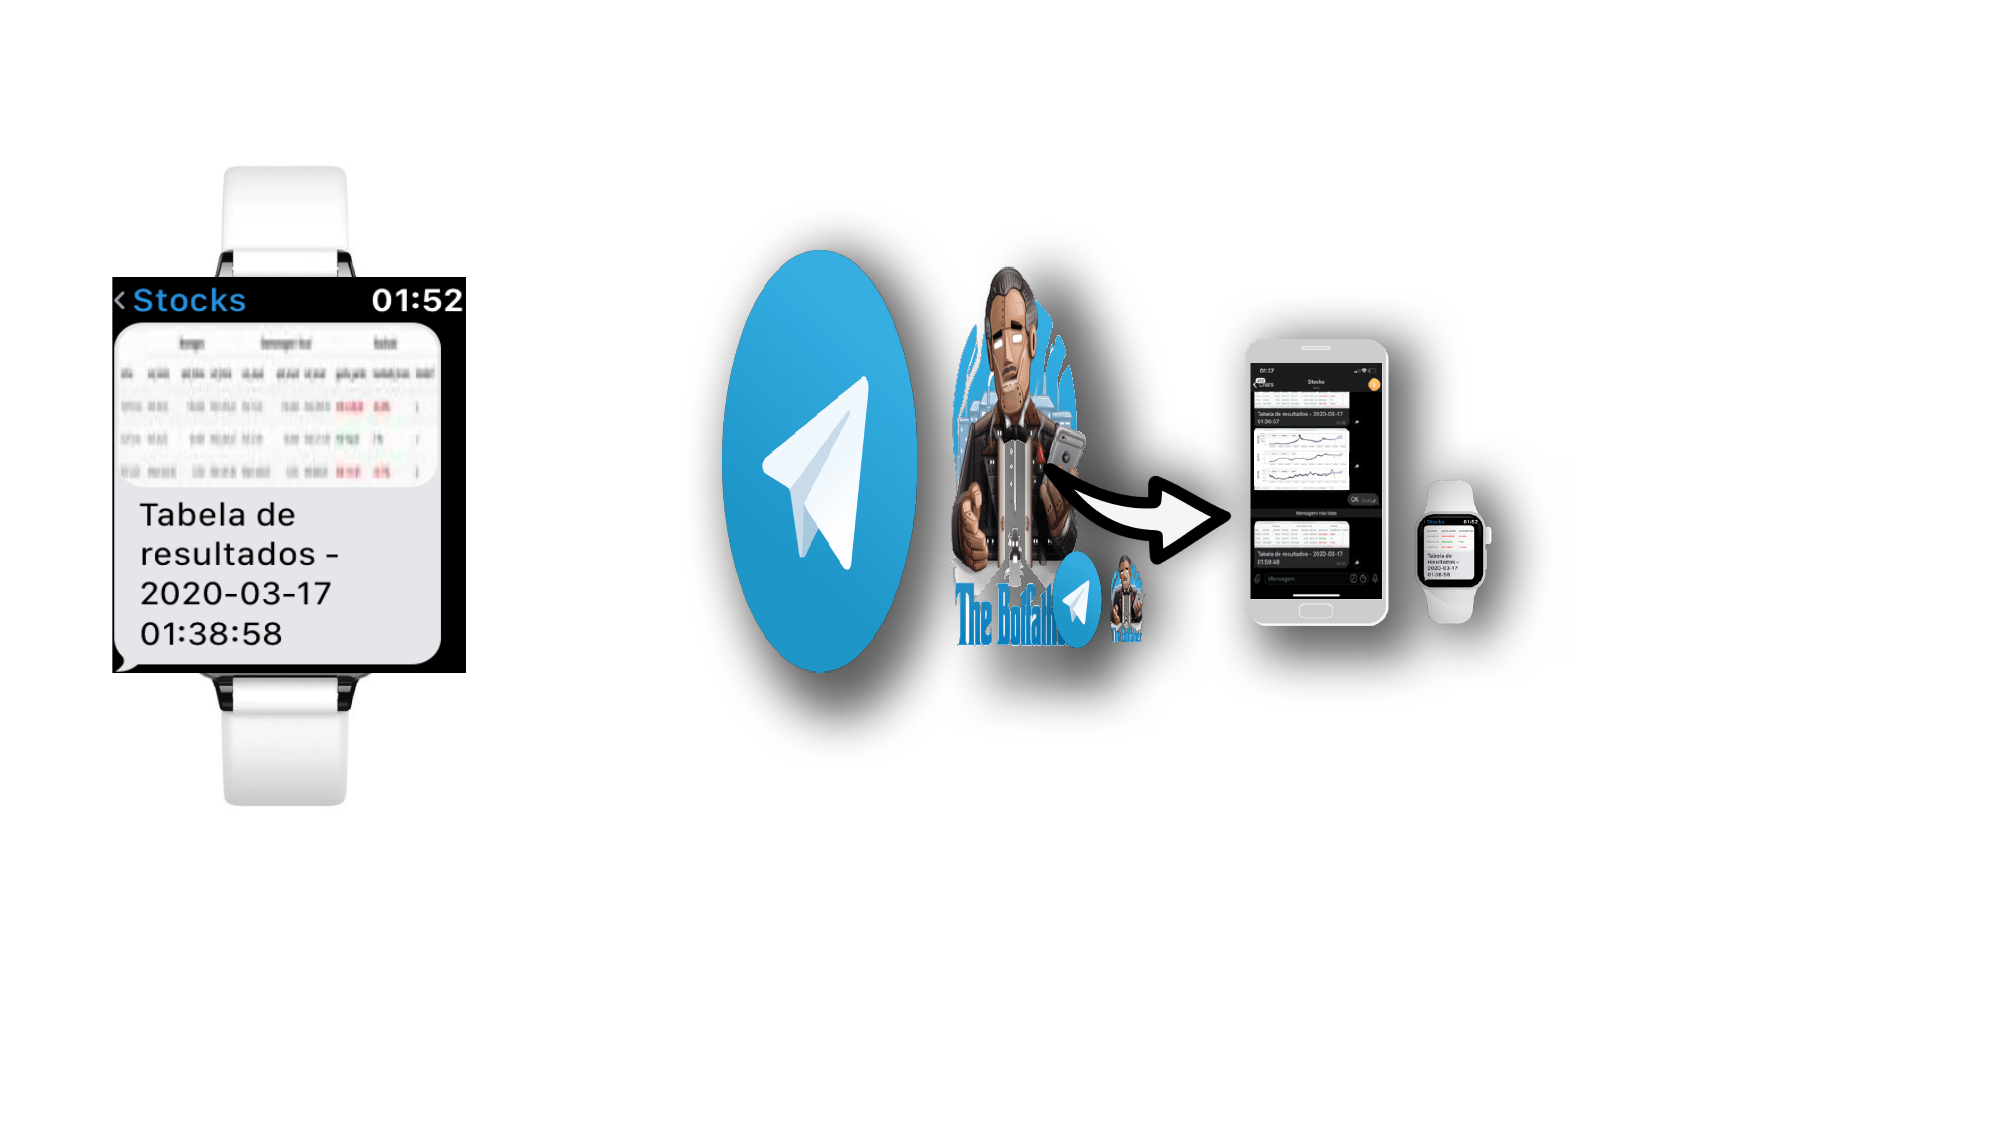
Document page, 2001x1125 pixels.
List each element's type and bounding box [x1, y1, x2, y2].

picture [0, 76, 572, 895]
picture [721, 250, 1533, 673]
